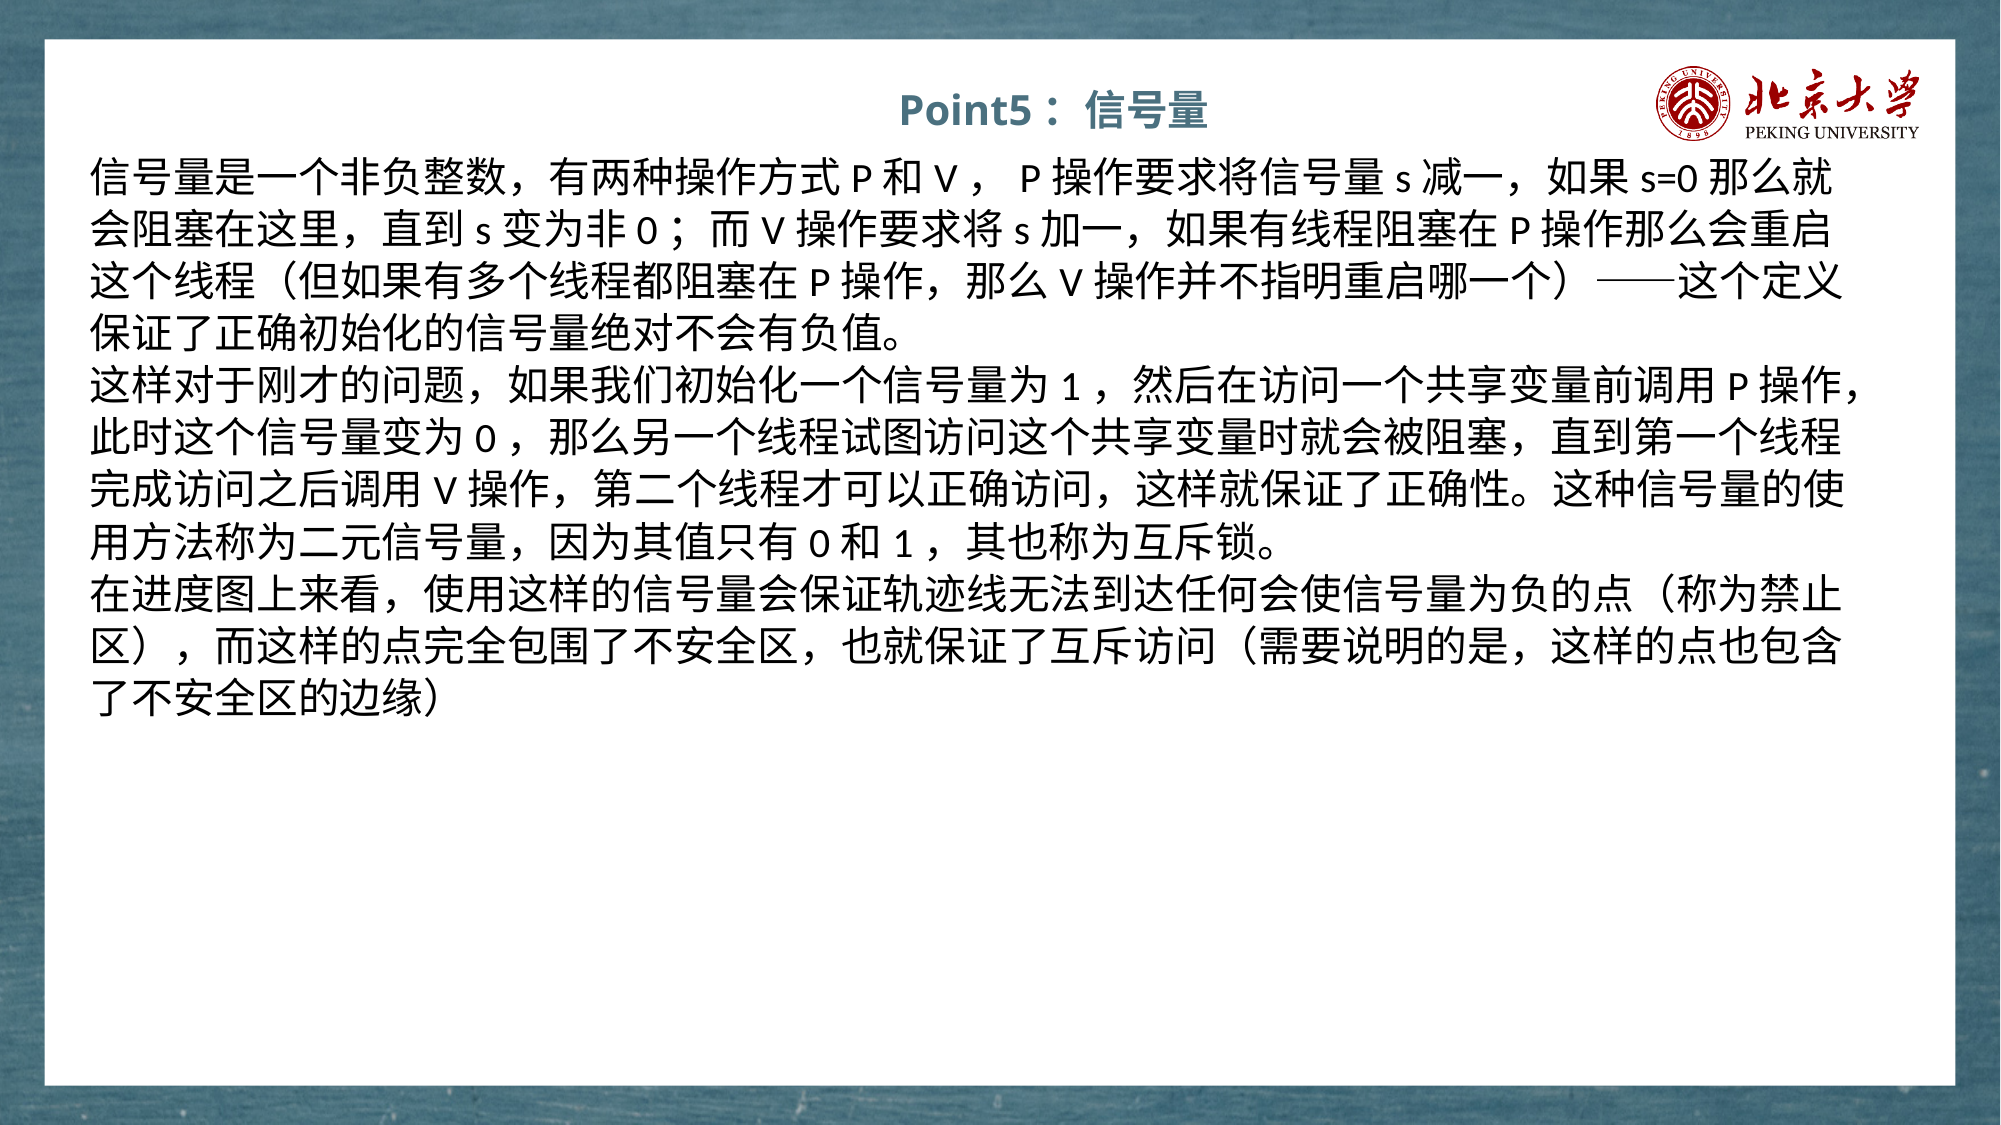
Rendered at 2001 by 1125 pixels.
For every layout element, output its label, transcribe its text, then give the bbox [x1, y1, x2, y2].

text_box [44, 38, 1956, 1087]
text_box 信号量是一个非负整数，有两种操作方式P和V，P操作要求将信号量s减一，如果s=0那么就会阻塞在这里，直到s变为非0；而V操作要求将s加一，如果有线程阻塞在P操作那么会重启这个线程（但如果有多个线程都阻塞在P操作，那么V操作并不指明重启哪一个）——这个定义保证了正确初始化的信号量绝对不会有负值。 这样对于刚才的问题，如果我们初始化一个信号量为1，然后在访问一个共享变量前调用P操作，此时这个信号量变为0，那么另一个线程试图访问这个共享变量时就会被阻塞，直到第一个线程完成访问之后调用V操作，第二个线程才可以正确访问，这样就保证了正确性。这种信号量的使用方法称为二元信号量，因为其值只有0和1，其也称为互斥锁。 在进度图上来看，使用这样的信号量会保证轨迹线无法到达任何会使信号量为负的点（称为禁止区），而这样的点完全包围了不安全区，也就保证了互斥访问（需要说明的是，这样的点也包含了不安全区的边缘） [74, 141, 1887, 730]
text_box Point5：信号量 [767, 76, 1341, 141]
picture [0, 0, 2001, 1125]
